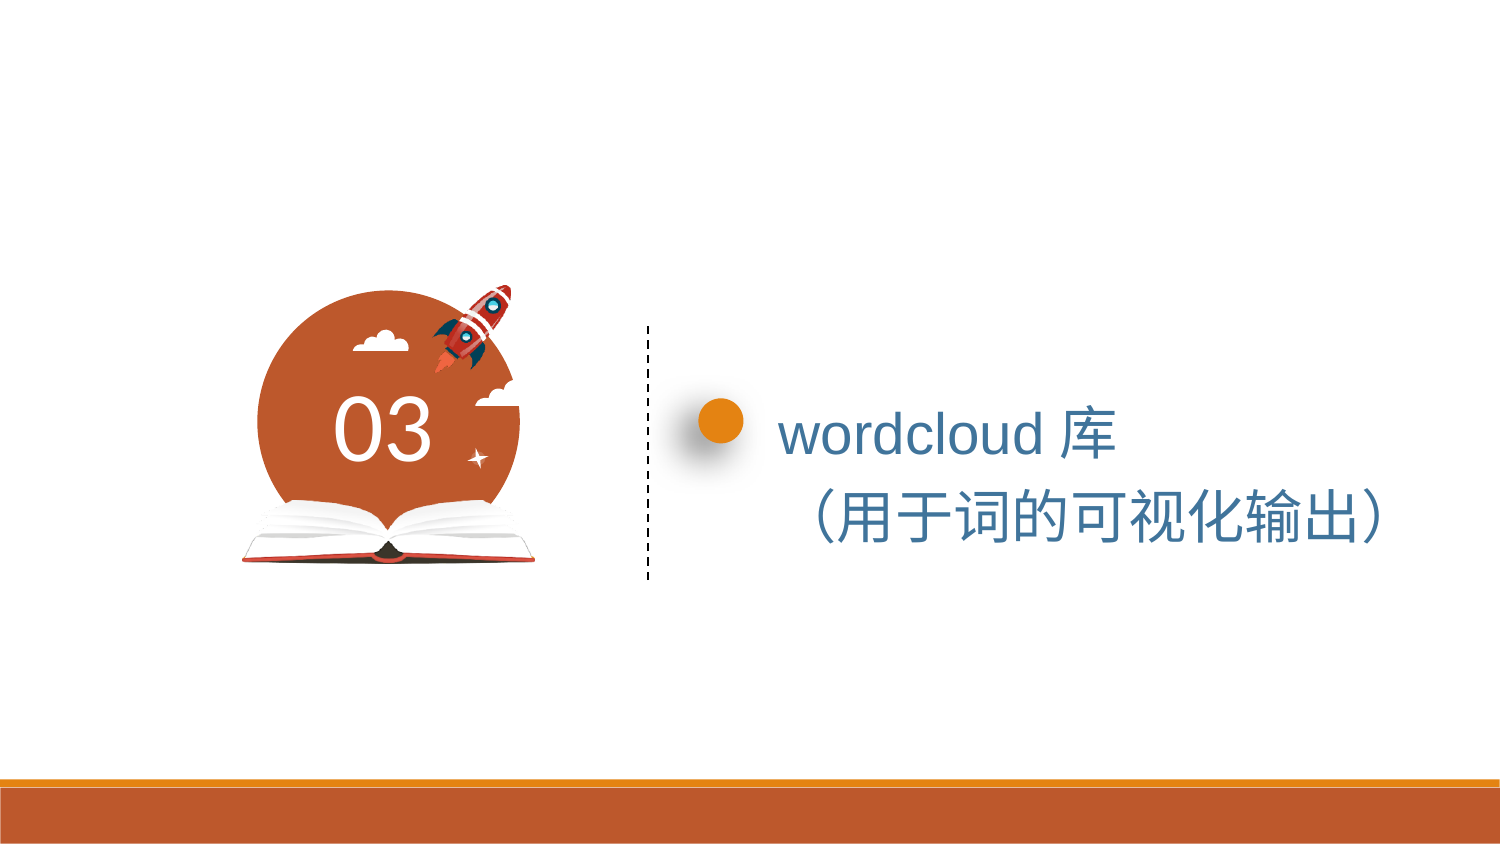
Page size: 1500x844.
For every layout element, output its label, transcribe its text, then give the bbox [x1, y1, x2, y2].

text_box [697, 397, 745, 445]
text_box wordcloud库 （用于词的可视化输出） [764, 374, 1435, 558]
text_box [230, 284, 544, 565]
